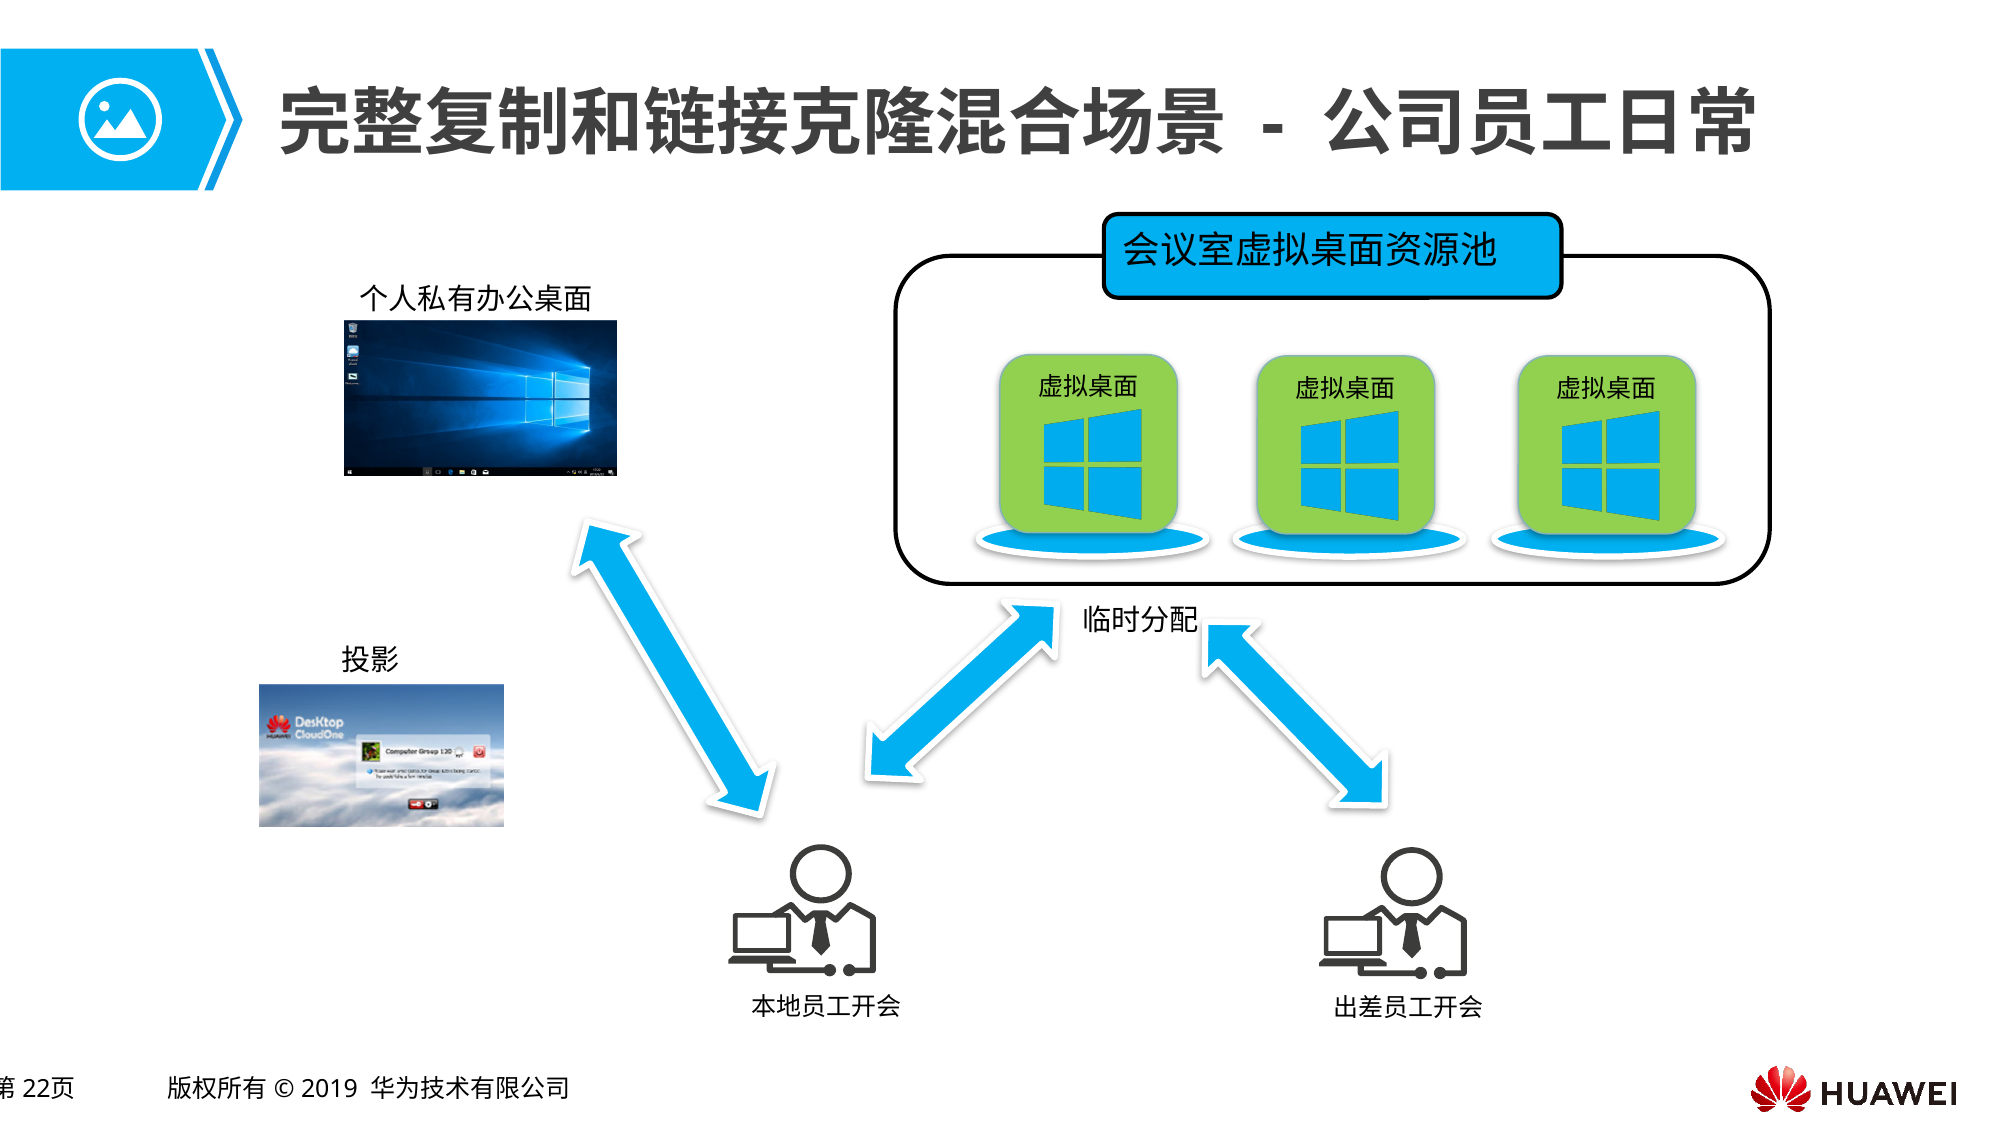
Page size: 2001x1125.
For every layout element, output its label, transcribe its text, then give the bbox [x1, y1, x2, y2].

text_box [893, 253, 1772, 586]
text_box [1201, 644, 1389, 809]
text_box 虚拟桌面 [1256, 355, 1436, 535]
picture [258, 683, 505, 827]
title 完整复制和链接克隆混合场景 - 公司员工日常 [261, 67, 1875, 173]
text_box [1318, 846, 1467, 980]
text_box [728, 843, 877, 977]
picture [1301, 410, 1399, 521]
text_box 投影 [326, 634, 570, 684]
text_box [570, 518, 777, 819]
text_box [975, 523, 1210, 560]
text_box [864, 598, 1061, 784]
text_box 虚拟桌面 [1517, 355, 1697, 535]
picture [1562, 410, 1660, 521]
picture [1043, 409, 1142, 520]
text_box 个人私有办公桌面 [345, 273, 620, 322]
text_box 临时分配 [1067, 594, 1311, 644]
picture [1751, 1066, 1956, 1112]
text_box 会议室虚拟桌面资源池 [1101, 211, 1564, 300]
text_box 虚拟桌面 [999, 353, 1179, 534]
text_box [1232, 524, 1467, 560]
text_box 出差员工开会 [1319, 984, 1562, 1029]
text_box [1491, 524, 1726, 560]
picture [344, 320, 617, 477]
text_box 本地员工开会 [736, 983, 979, 1028]
